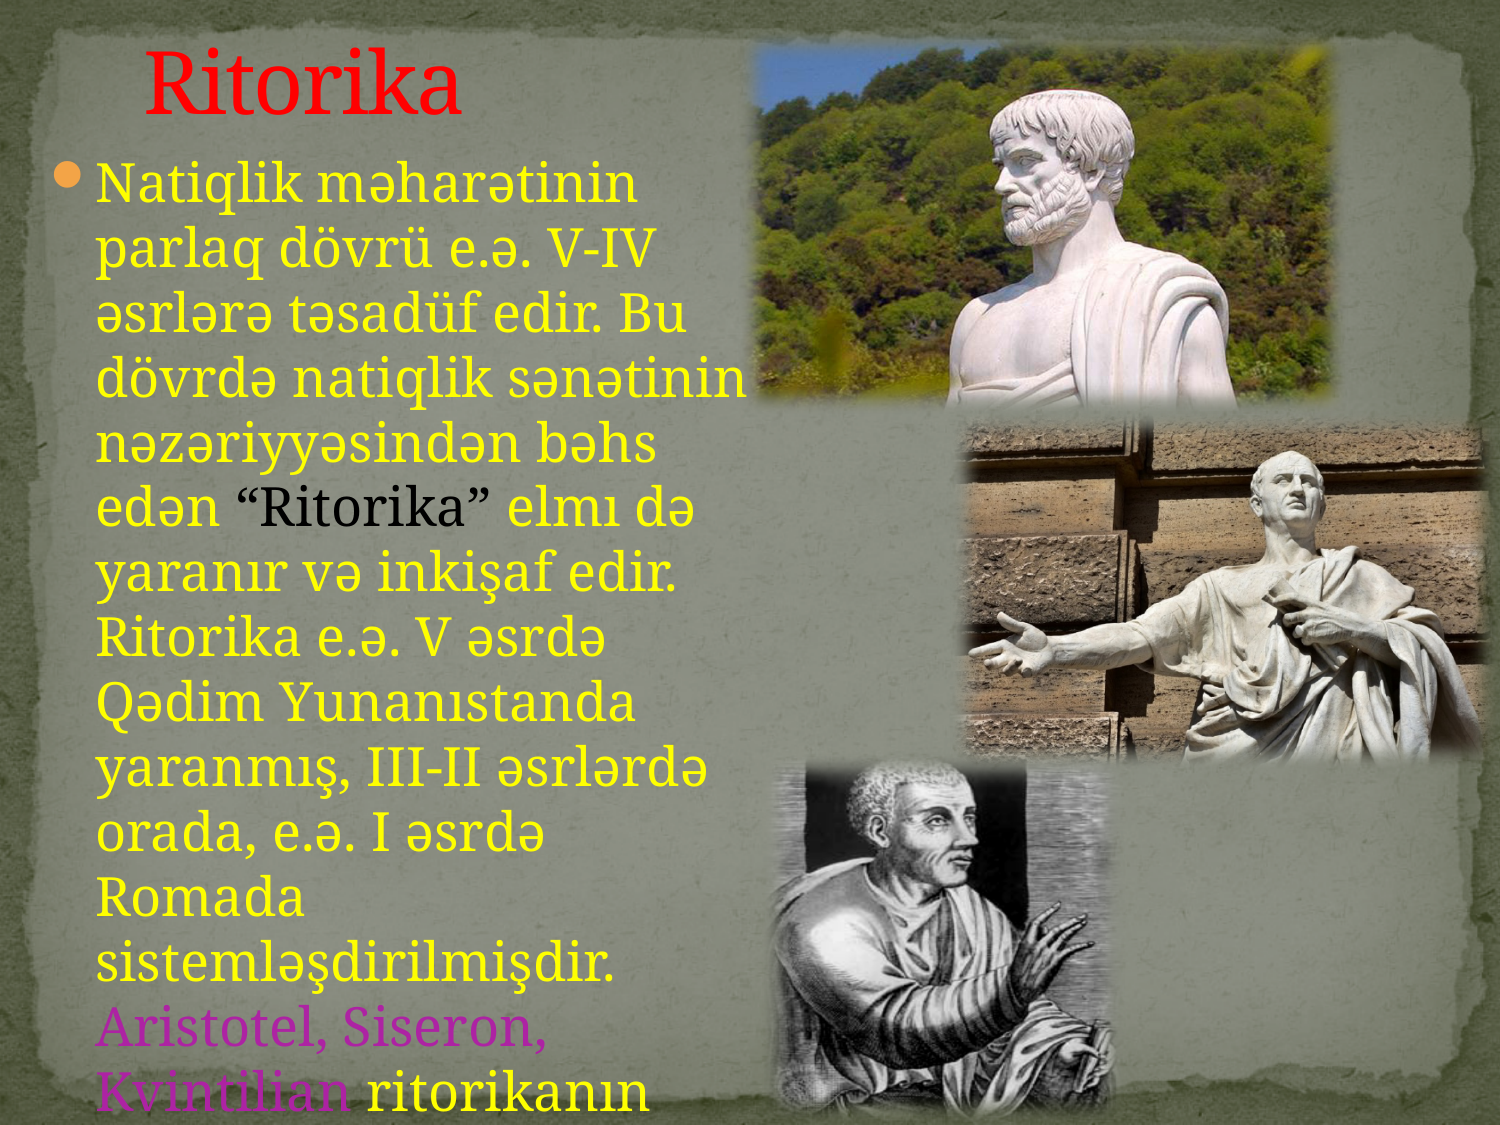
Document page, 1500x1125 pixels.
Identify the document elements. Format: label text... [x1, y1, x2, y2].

list Natiqlik məharətinin parlaq dövrü e.ə. V-IV əsrlərə təsadüf edir. Bu dövrdə natiqlik sənətinin nəzəriyyəsindən bəhs edən “Ritorika” elmı də yaranır və inkişaf edir. Ritorika e.ə. V əsrdə Qədim Yunanıstanda yaranmış, III-II əsrlərdə orada, e.ə. I əsrdə Romada sistemləşdirilmişdir. Aristotel, Siseron, Kvintilian ritorikanın görkəmli nəzəriyyəçiləri olmuşdur. [35, 140, 786, 1102]
picture [741, 31, 1500, 1124]
title Ritorika [128, 0, 1343, 140]
